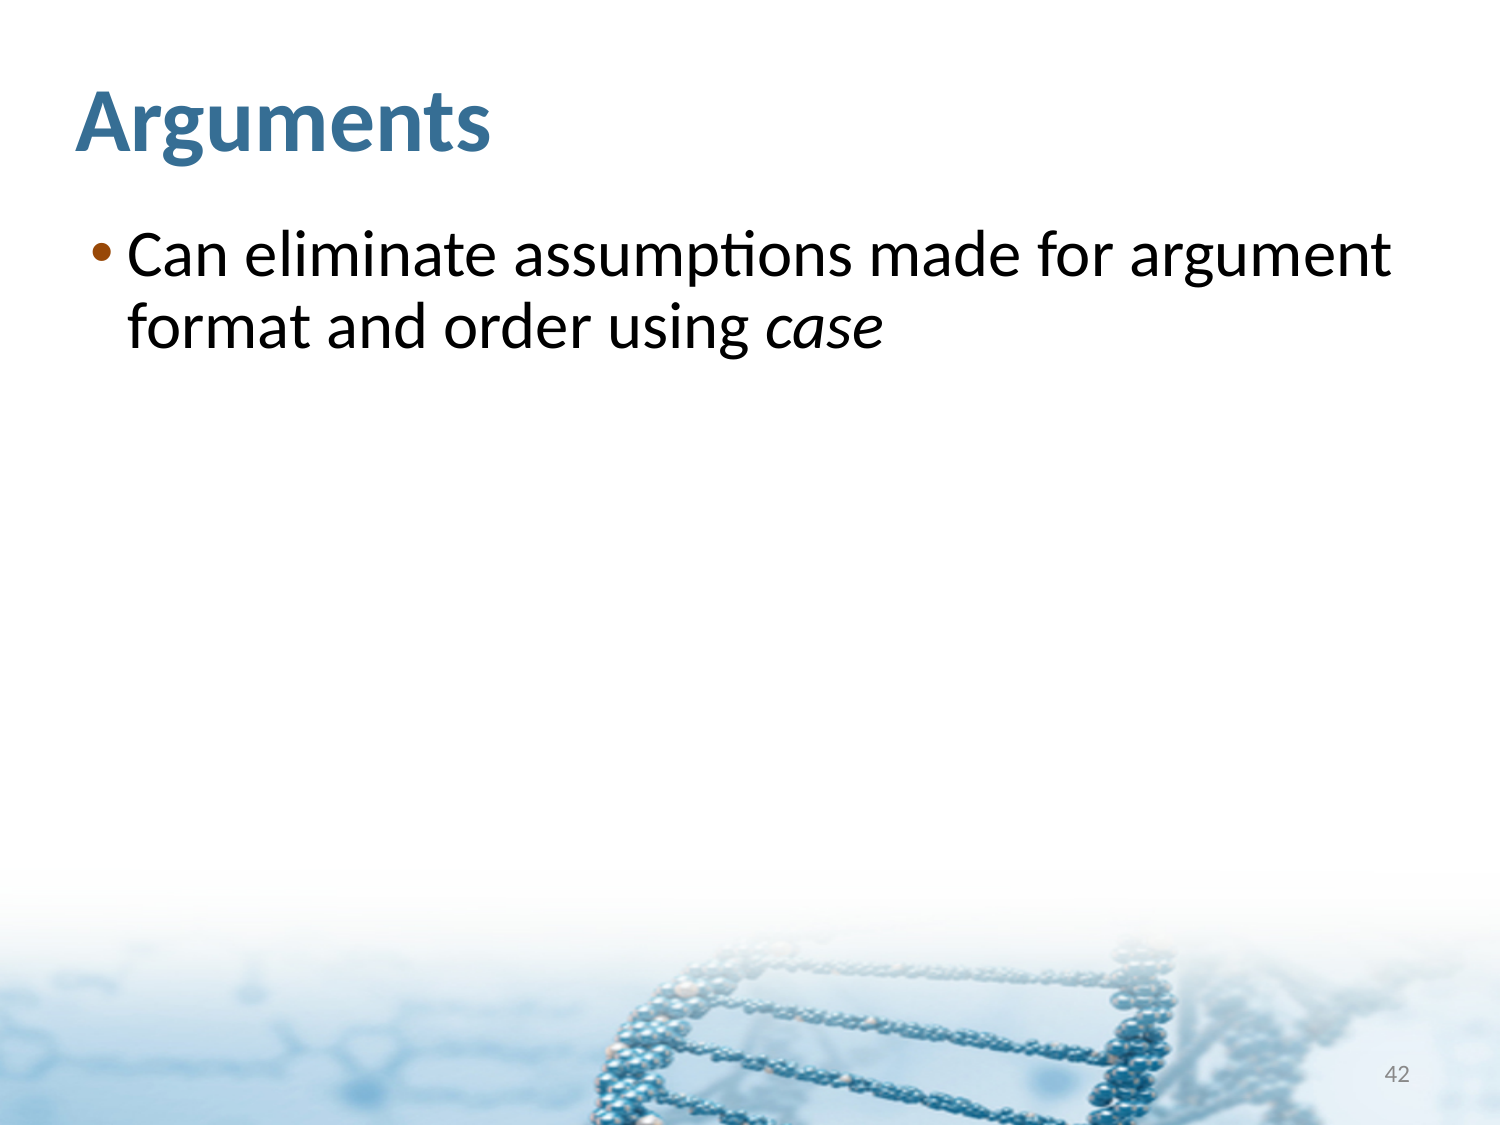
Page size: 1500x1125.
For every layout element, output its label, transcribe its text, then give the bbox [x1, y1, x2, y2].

picture [0, 862, 1500, 1125]
title Arguments [60, 20, 1455, 209]
list Can eliminate assumptions made for argument format and order using case [75, 211, 1425, 998]
slide_number 42 [1074, 1042, 1425, 1103]
